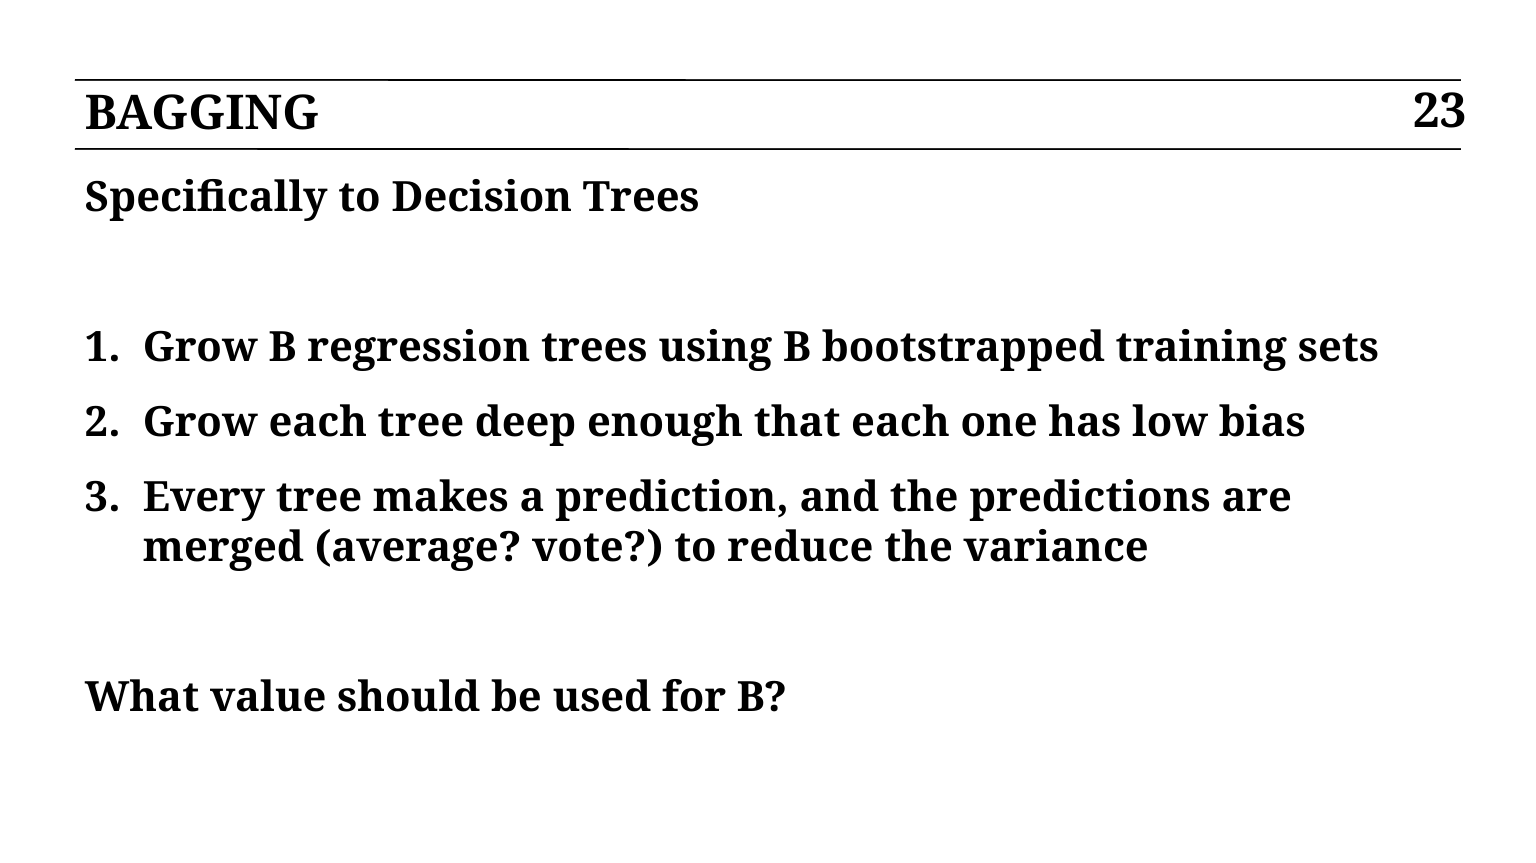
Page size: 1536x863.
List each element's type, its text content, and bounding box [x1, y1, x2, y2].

title BAGGING [76, 82, 1369, 160]
list Specifically to Decision Trees Grow B regression trees using B bootstrapped training sets Grow each tree deep enough that each one has low bias Every tree makes a prediction, and the predictions are merged (average? vote?) to reduce the variance What value should be used for B? [76, 160, 1460, 823]
slide_number 23 [1410, 83, 1470, 142]
